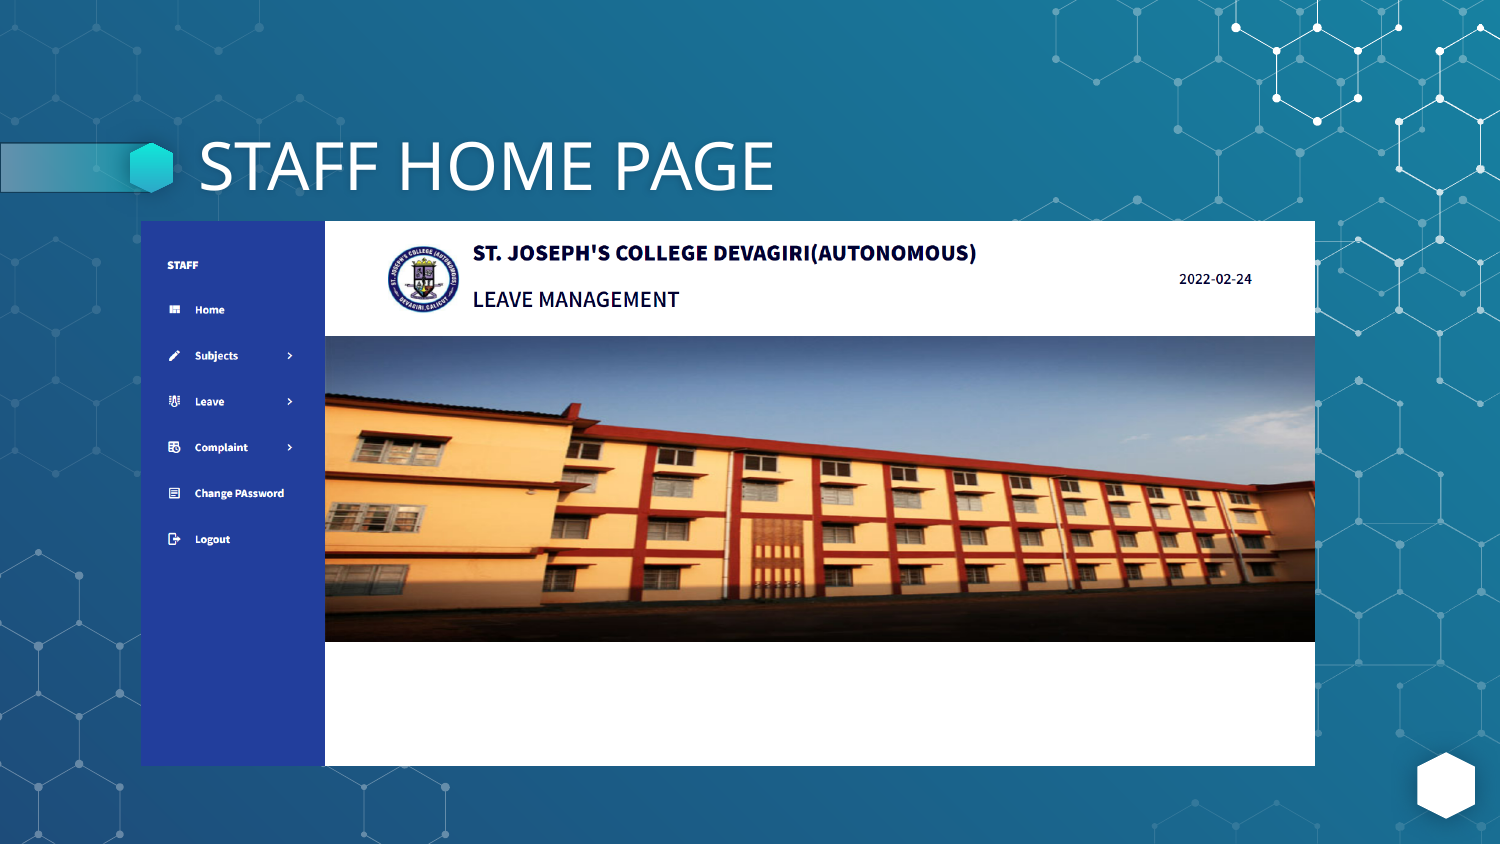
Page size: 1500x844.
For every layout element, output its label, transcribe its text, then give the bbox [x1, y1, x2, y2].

title STAFF HOME PAGE [198, 140, 1302, 198]
picture [141, 221, 1315, 766]
